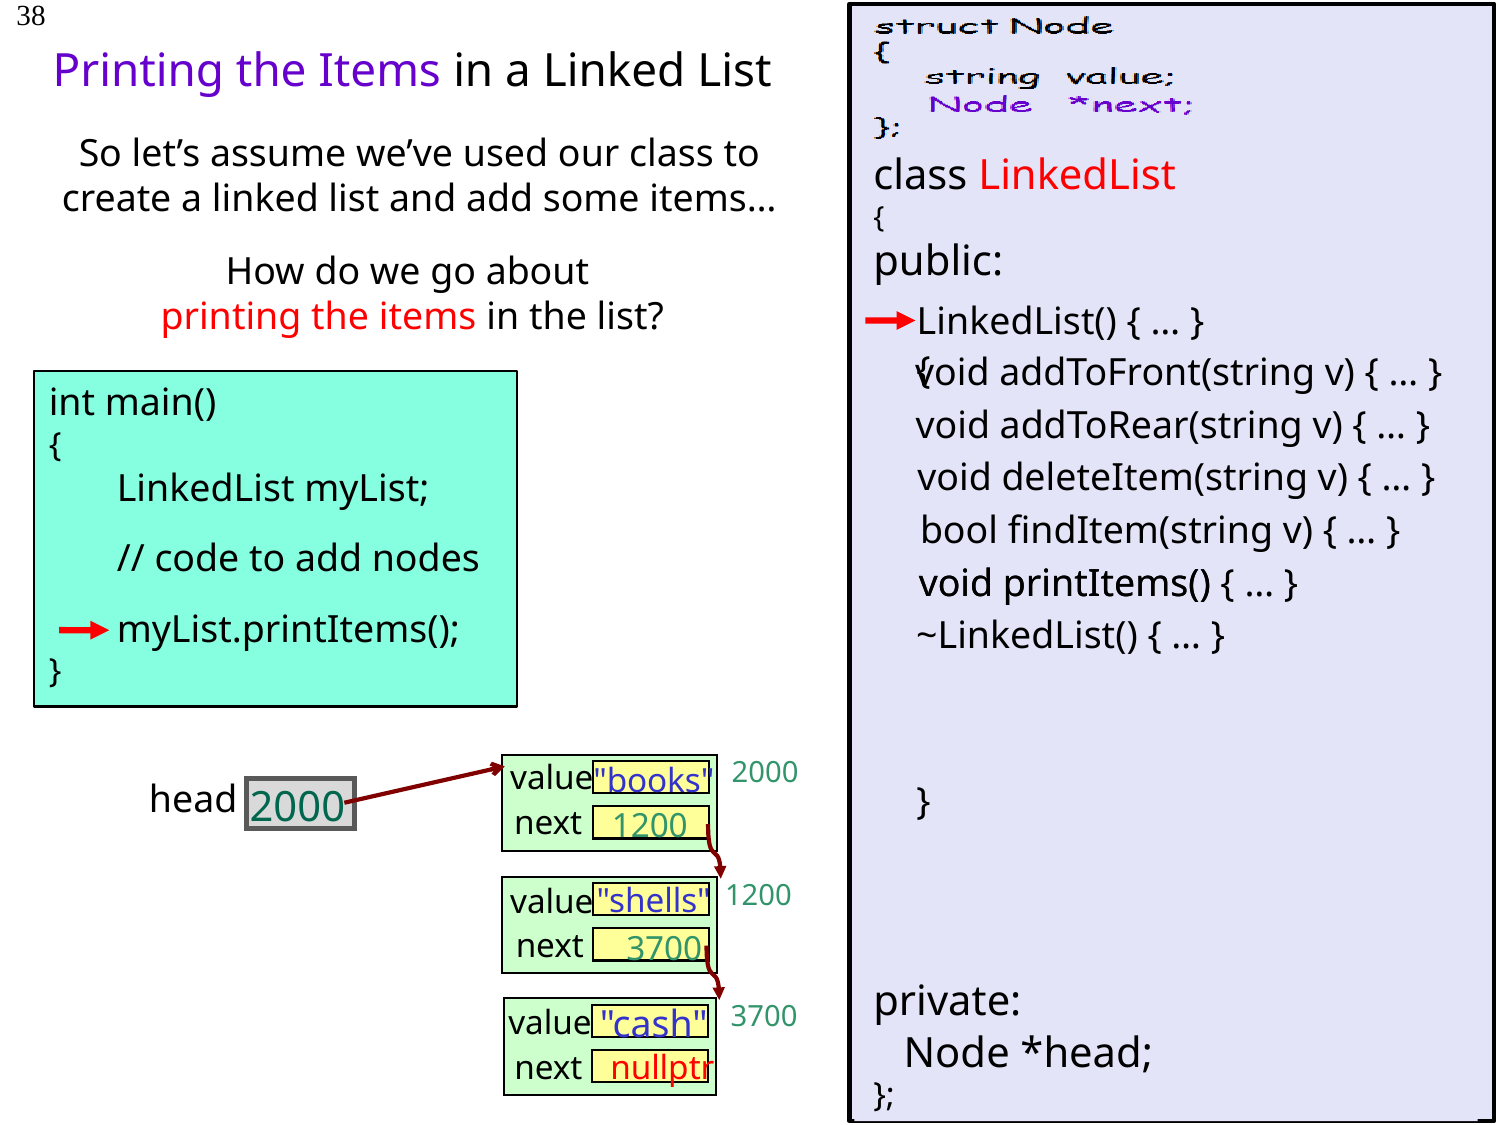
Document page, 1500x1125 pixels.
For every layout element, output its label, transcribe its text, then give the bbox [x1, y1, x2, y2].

text_box void addToFront(string v) { … } [946, 340, 1500, 393]
text_box LinkedList() { … } [901, 289, 1406, 350]
picture [863, 12, 1441, 142]
text_box [854, 154, 1478, 1122]
text_box class LinkedList { public: private: }; [858, 140, 1500, 1121]
text_box { } [901, 338, 946, 875]
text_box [344, 746, 821, 1101]
text_box Node *head; [888, 1018, 1448, 1084]
slide_number 38 [0, 0, 37, 65]
text_box bool findItem(string v) { … } [946, 498, 1500, 551]
text_box ~LinkedList() { … } [946, 611, 1406, 664]
text_box [865, 314, 916, 327]
text_box void deleteItem(string v) { … } [946, 445, 1500, 498]
text_box void addToRear(string v) { … } [946, 393, 1500, 445]
text_box void printItems() [946, 551, 1500, 611]
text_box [135, 766, 339, 829]
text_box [0, 121, 831, 346]
title Printing the Items in a Linked List [37, 0, 1313, 163]
text_box [849, 3, 1495, 1122]
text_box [33, 370, 518, 707]
